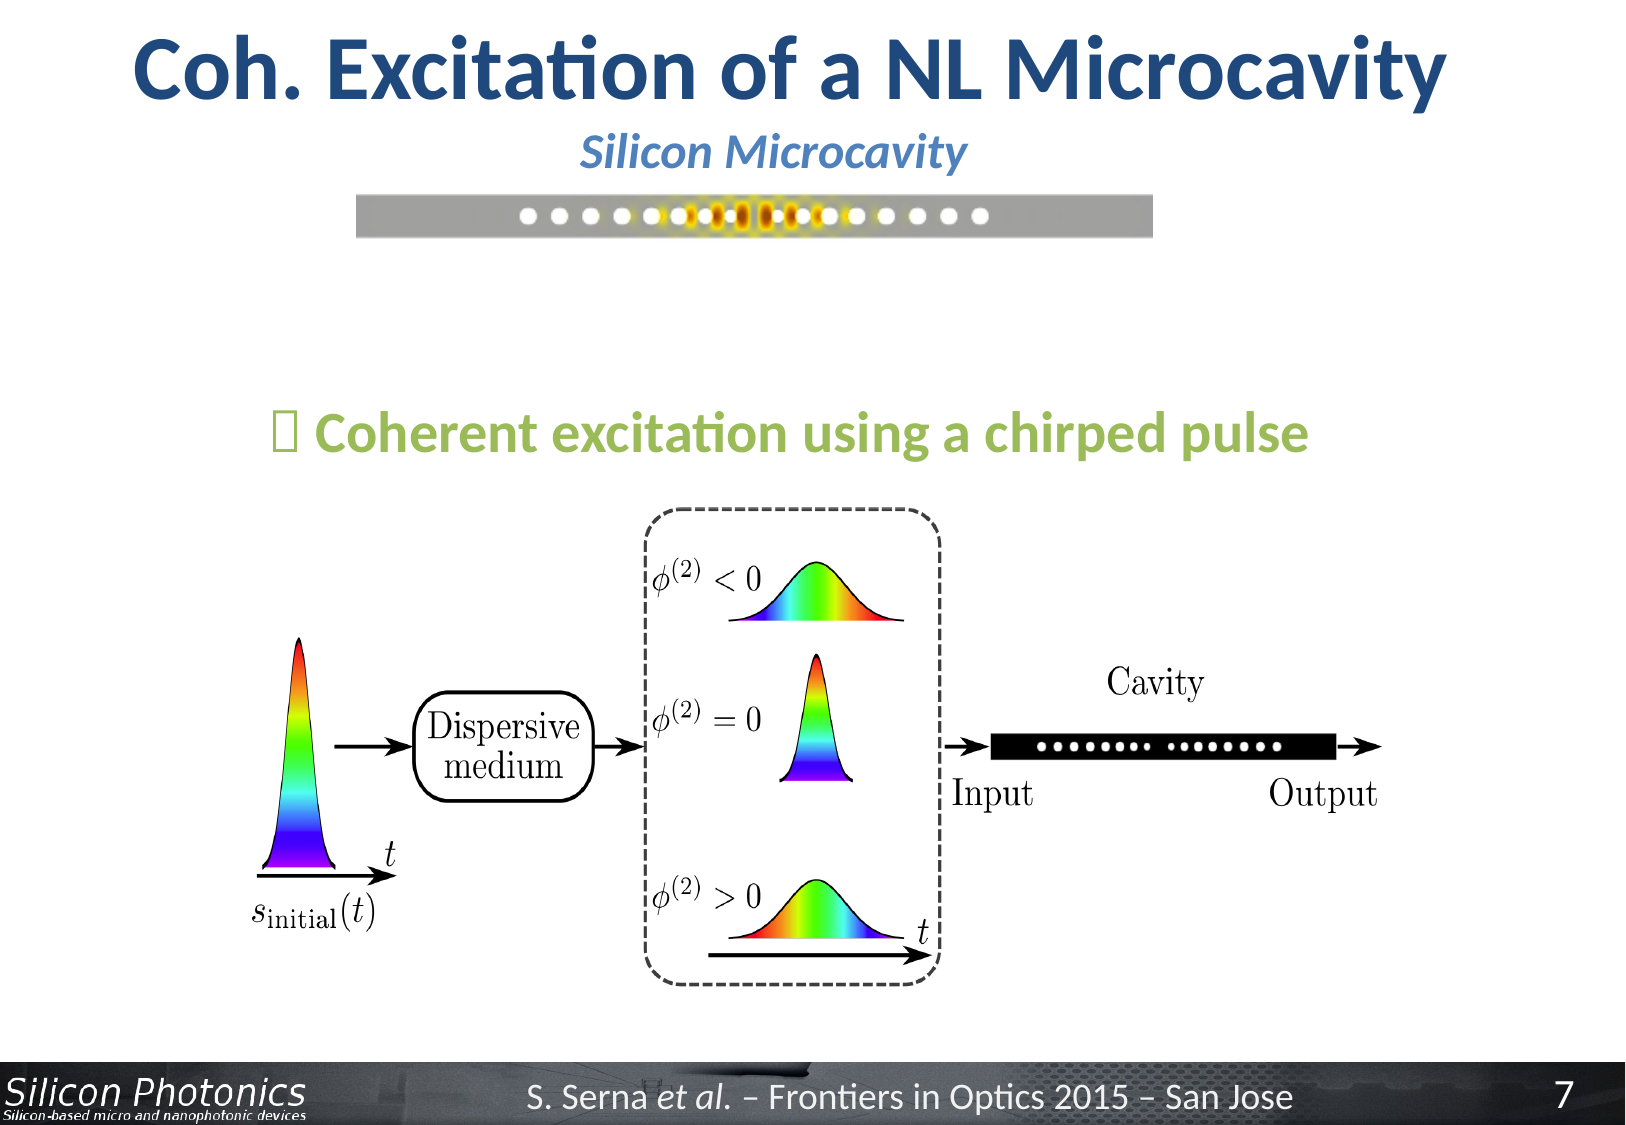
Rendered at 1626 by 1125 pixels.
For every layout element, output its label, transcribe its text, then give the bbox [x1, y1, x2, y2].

text_box  Coherent excitation using a chirped pulse [252, 386, 1434, 472]
picture [355, 122, 1154, 311]
picture [0, 1062, 1513, 1125]
text_box 7 [1513, 1059, 1616, 1125]
text_box Coh. Excitation of a NL Microcavity [81, 0, 1504, 188]
picture [252, 507, 1382, 988]
picture [1616, 1062, 1626, 1125]
